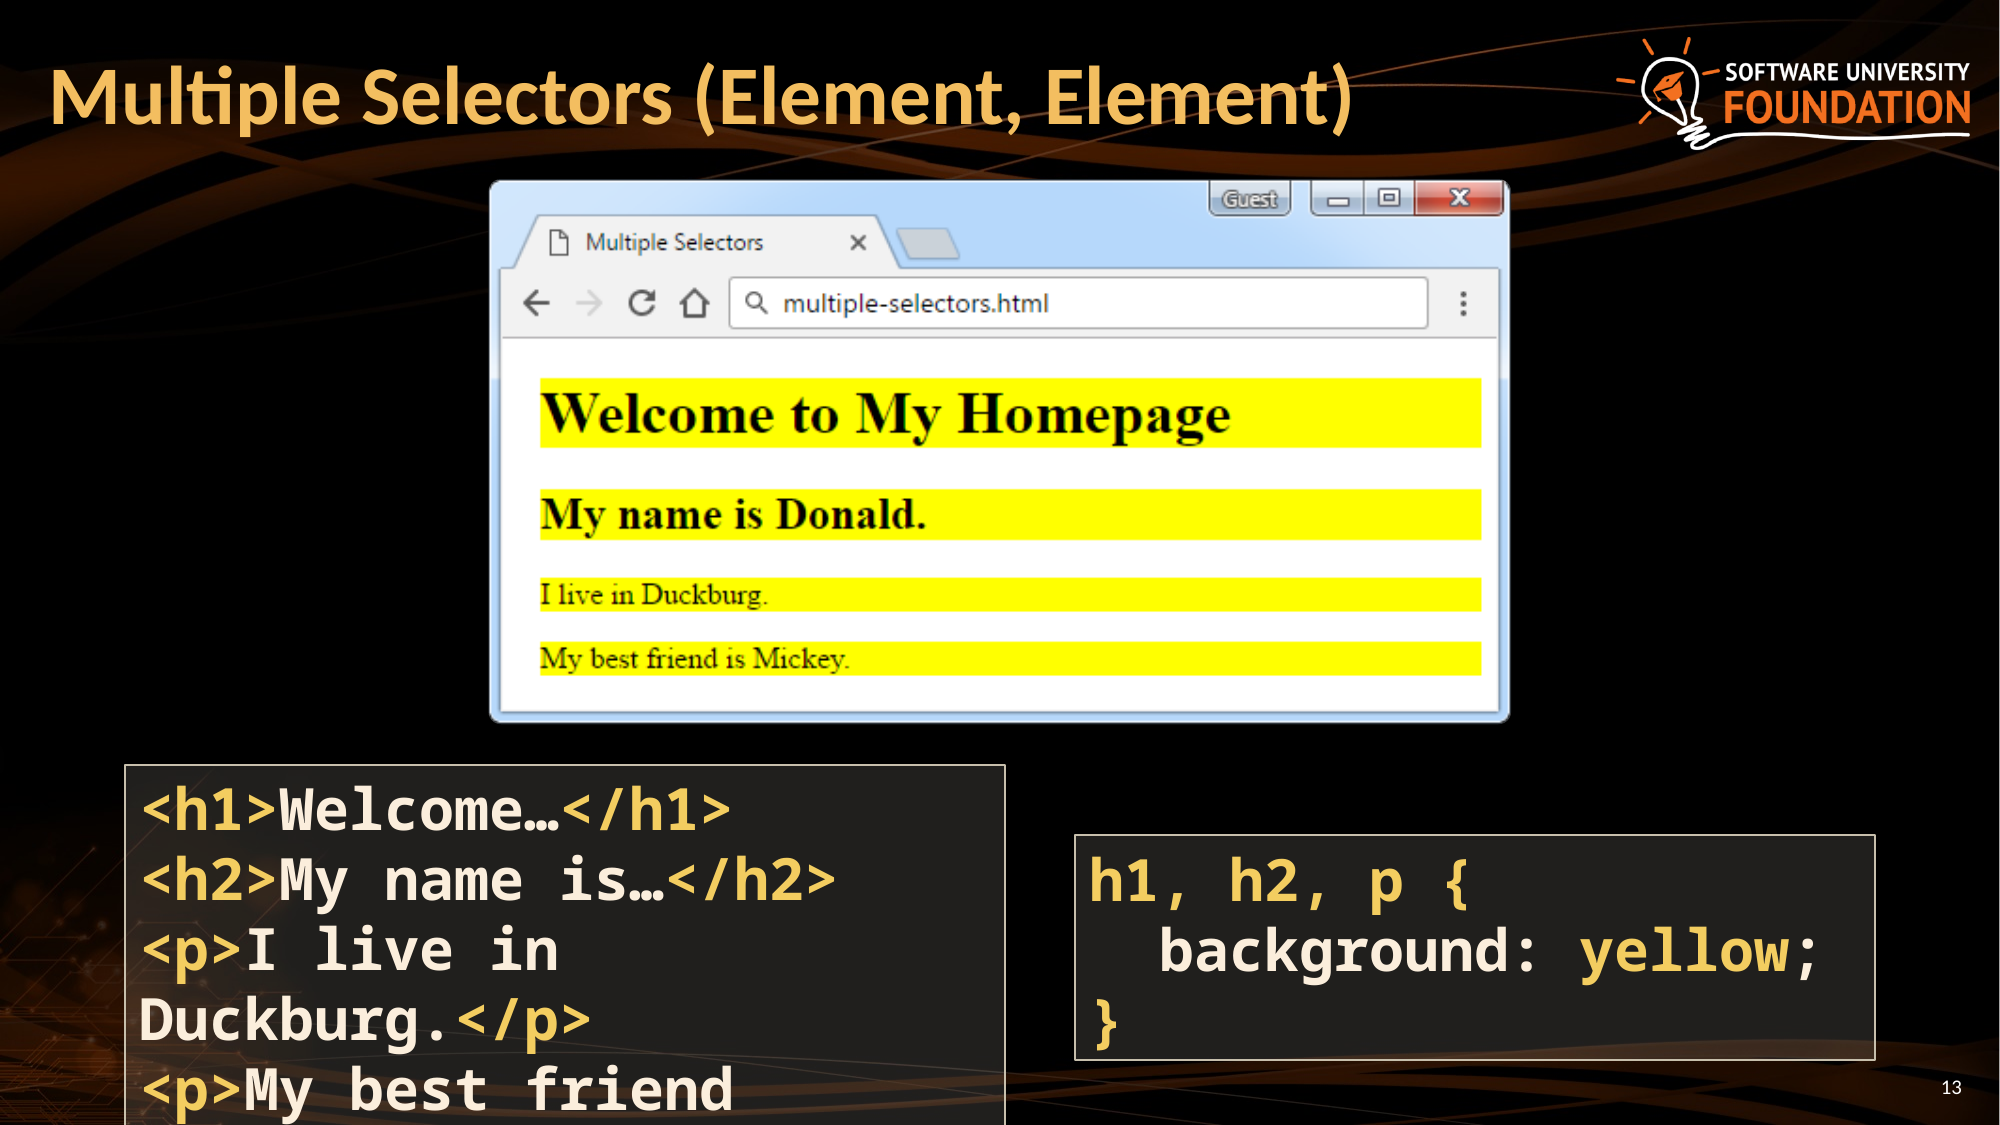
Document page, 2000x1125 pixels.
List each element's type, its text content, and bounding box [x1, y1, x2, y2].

picture [0, 0, 2000, 1125]
title Multiple Selectors (Element, Element) [30, 6, 1602, 189]
text_box h1, h2, p { background: yellow; } [1074, 835, 1875, 1060]
text_box <h1>Welcome…</h1> <h2>My name is…</h2> <p>I live in Duckburg.</p> <p>My best friend is…</p> [124, 764, 1005, 1125]
slide_number 13 [1897, 1070, 1968, 1103]
